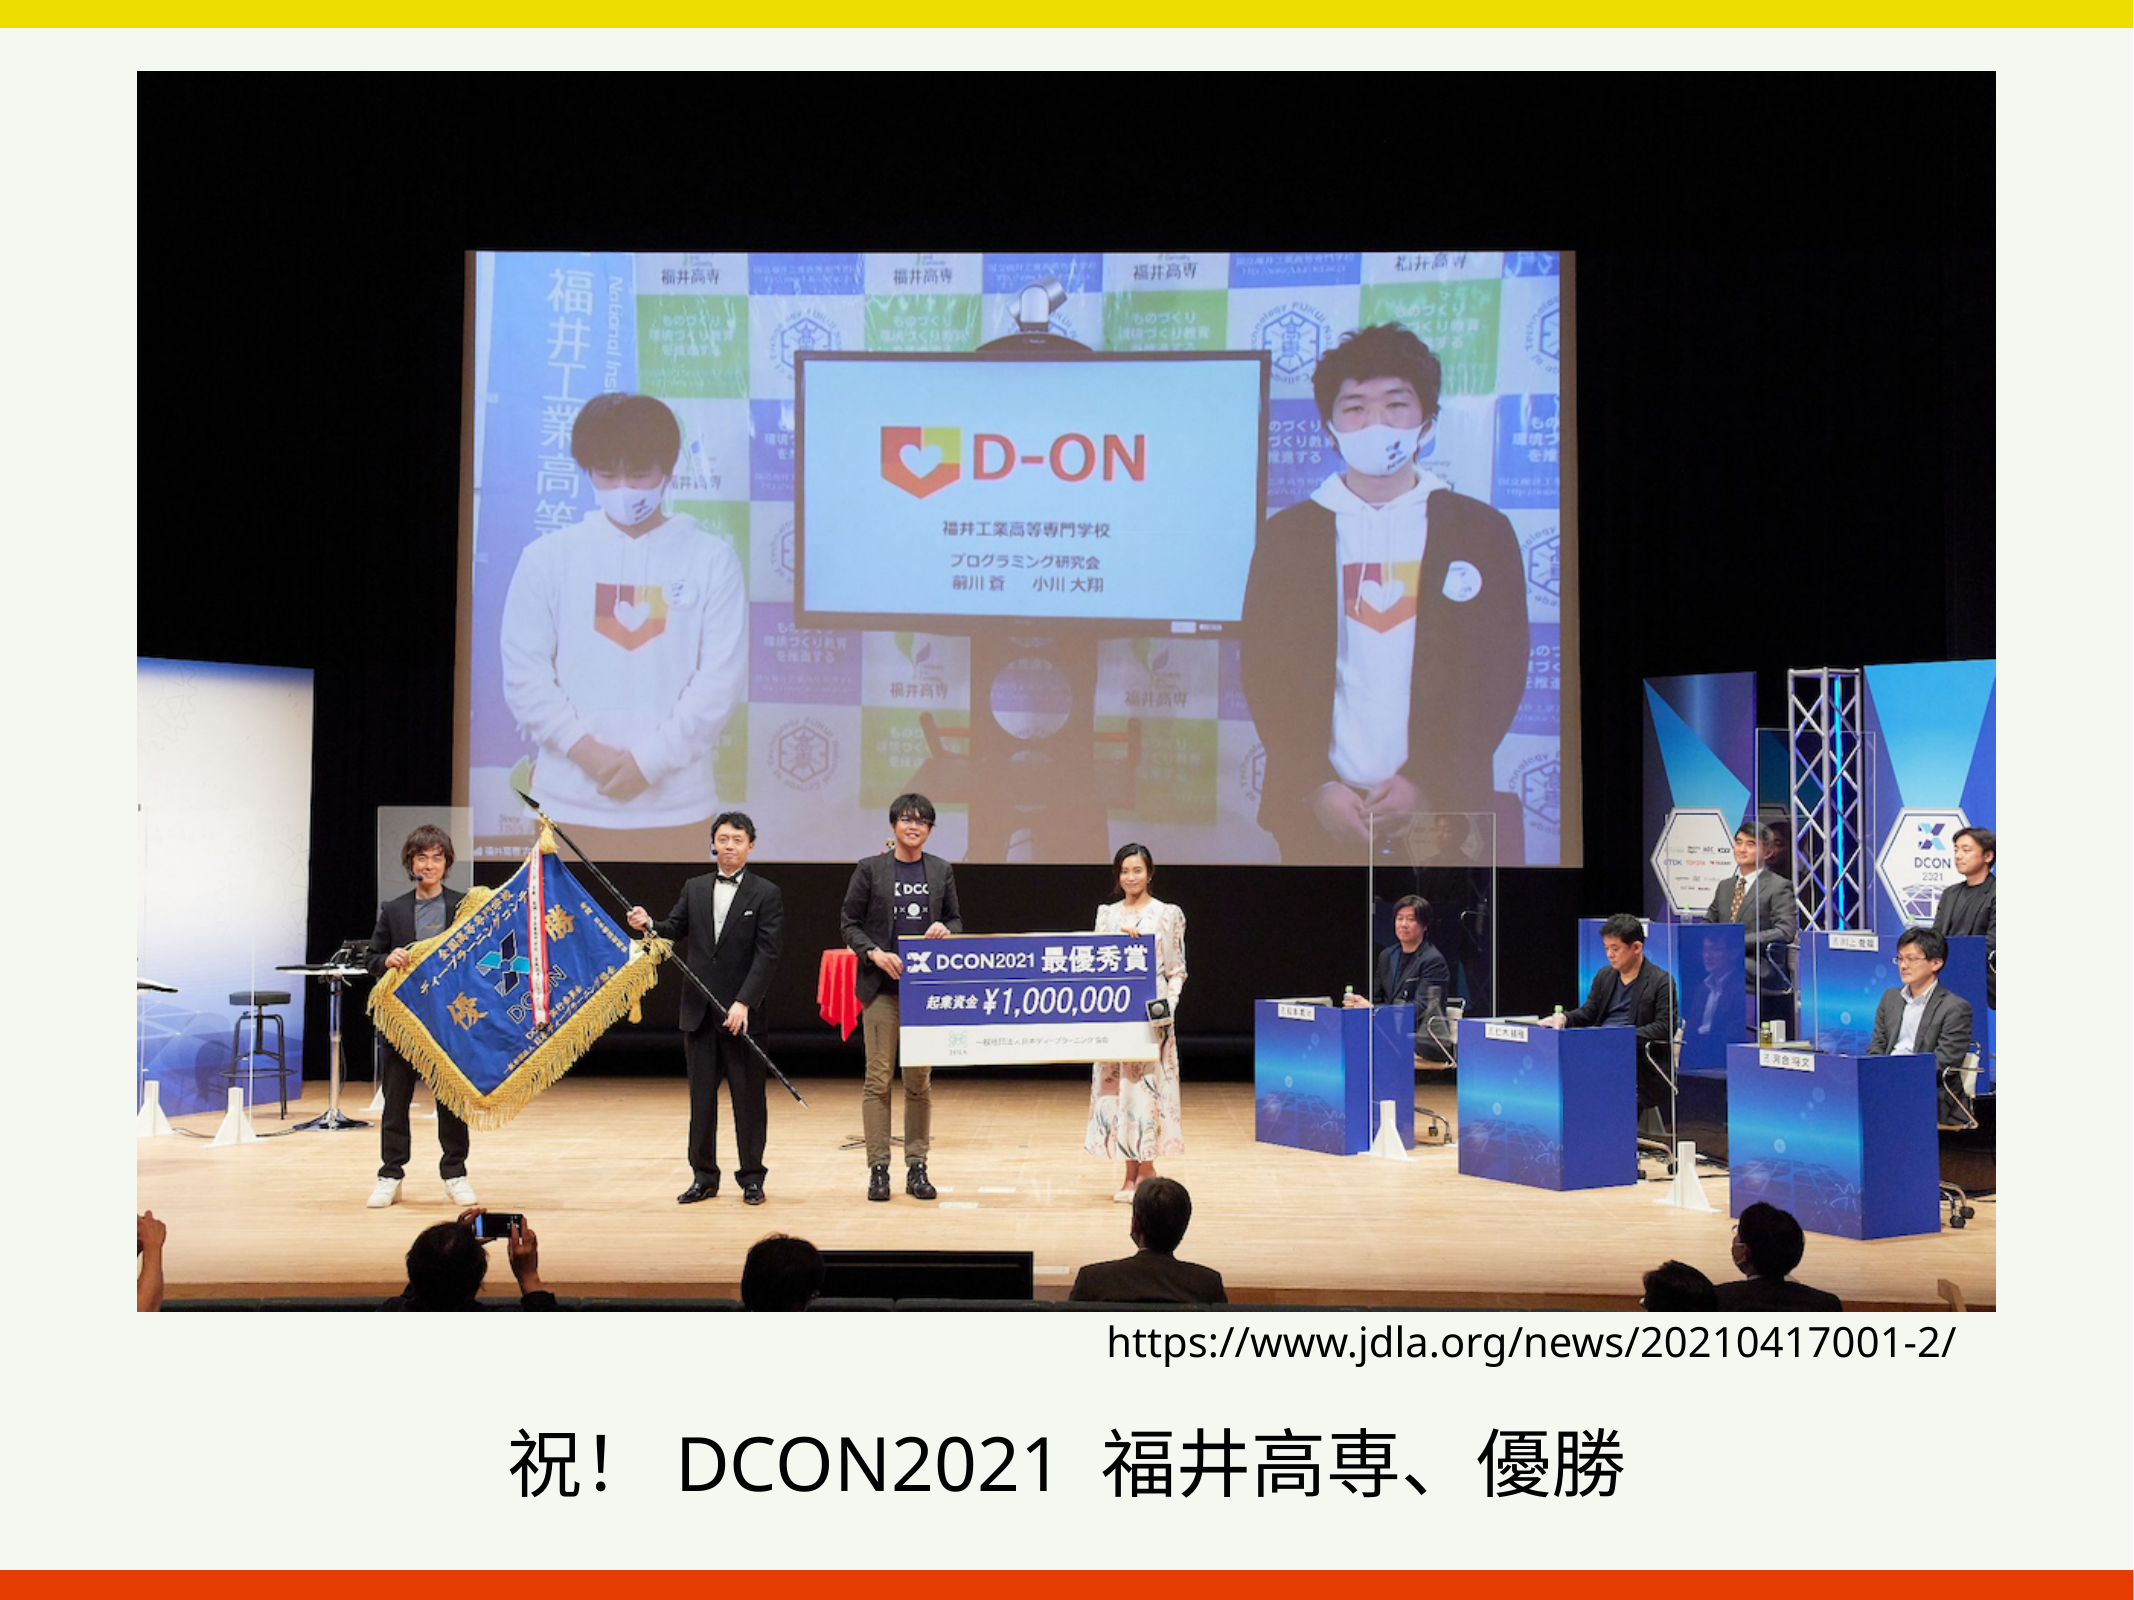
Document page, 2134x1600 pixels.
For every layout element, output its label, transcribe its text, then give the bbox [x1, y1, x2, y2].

picture [0, 1570, 2134, 1600]
text_box 祝！DCON2021 福井高専、優勝 [498, 1408, 1635, 1515]
text_box https://www.jdla.org/news/20210417001-2/ [1098, 1318, 1966, 1374]
picture [0, 0, 2134, 28]
picture [137, 71, 1997, 1312]
